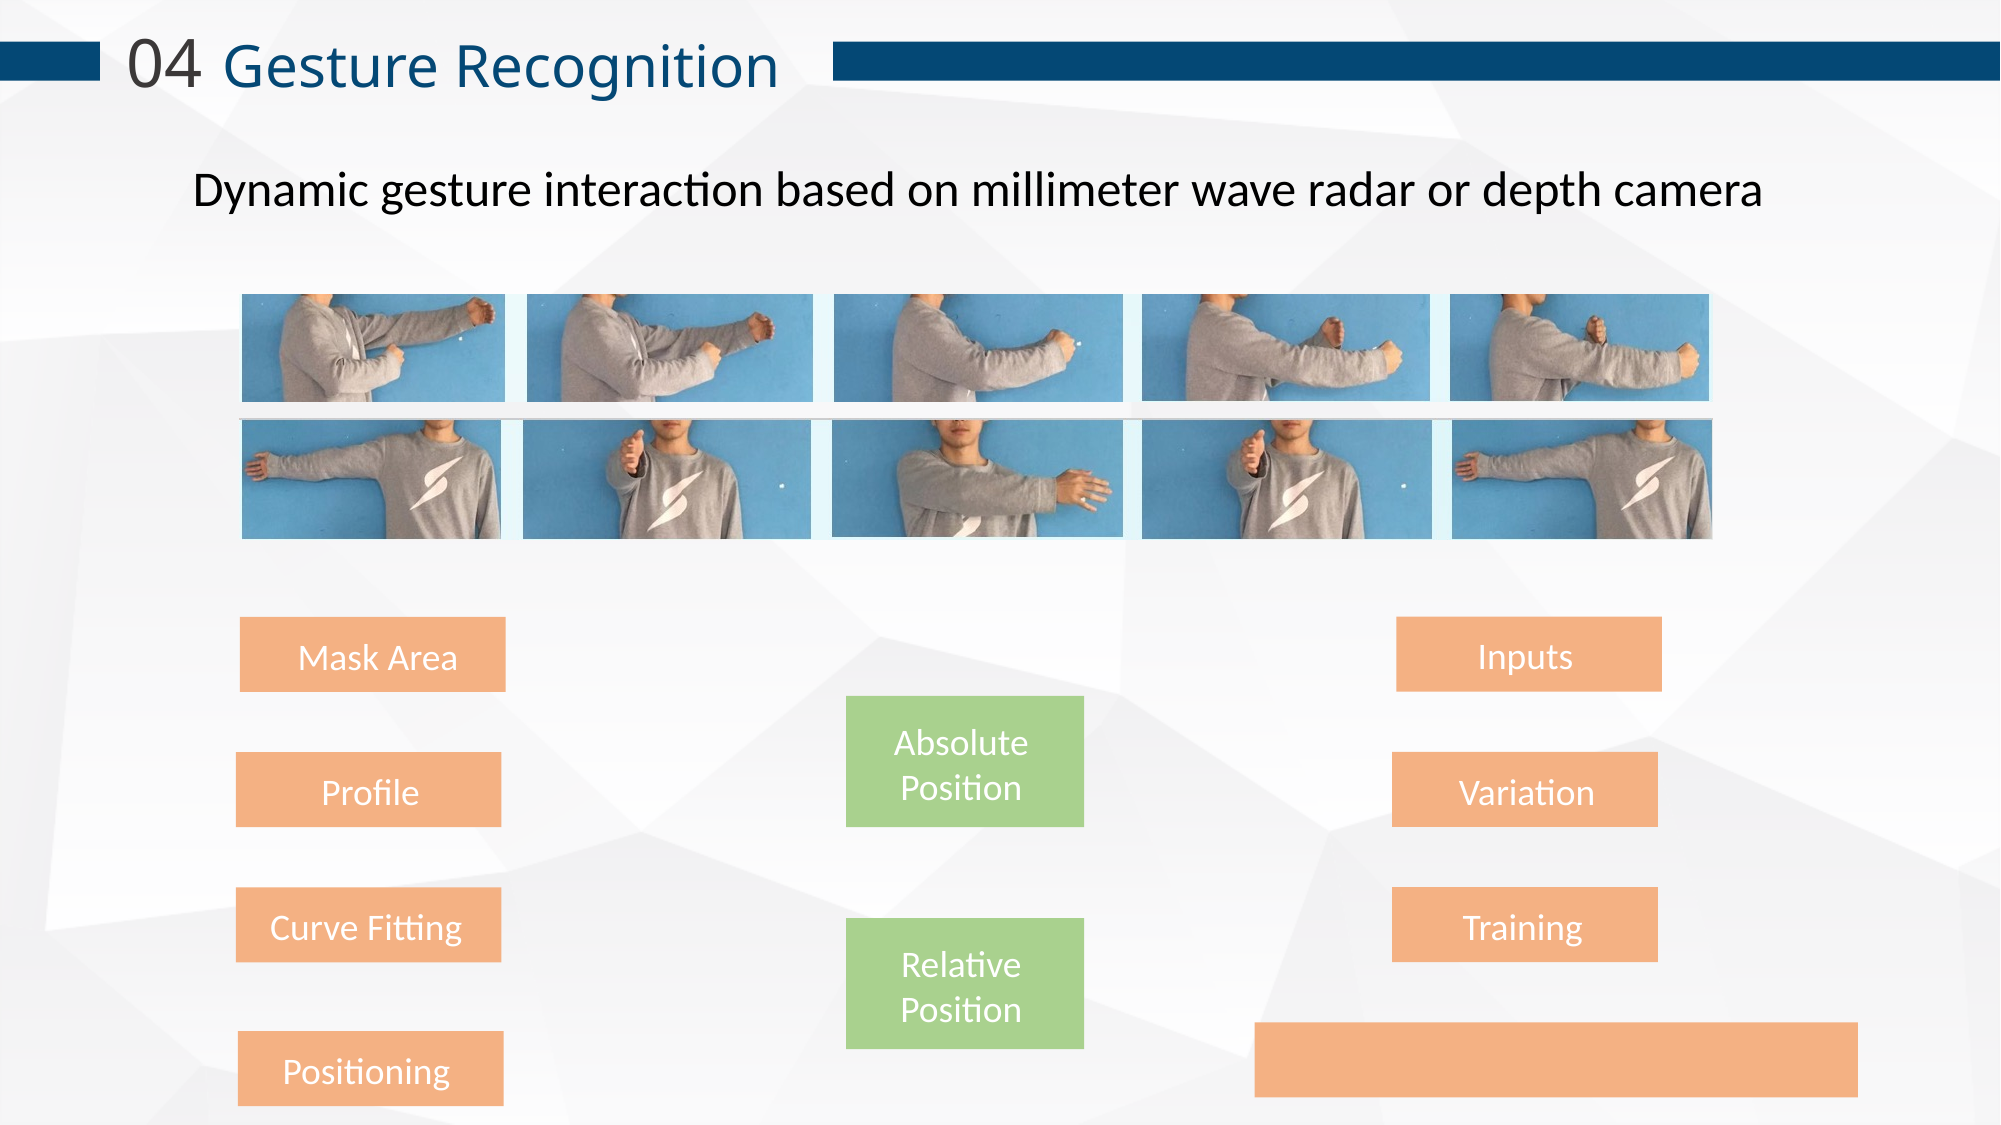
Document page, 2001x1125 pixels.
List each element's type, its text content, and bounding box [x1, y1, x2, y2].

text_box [233, 1031, 504, 1107]
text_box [846, 695, 1085, 828]
picture [0, 0, 2001, 1125]
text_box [239, 616, 506, 692]
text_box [235, 887, 502, 963]
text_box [90, 13, 813, 110]
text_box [846, 917, 1085, 1050]
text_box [1391, 887, 1658, 963]
text_box [0, 41, 90, 82]
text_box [1244, 1022, 1858, 1098]
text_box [235, 752, 502, 828]
text_box [832, 41, 2000, 82]
text_box Dynamic gesture interaction based on millimeter wave radar or depth camera [178, 149, 1780, 225]
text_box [1392, 751, 1658, 827]
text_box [1396, 616, 1677, 692]
